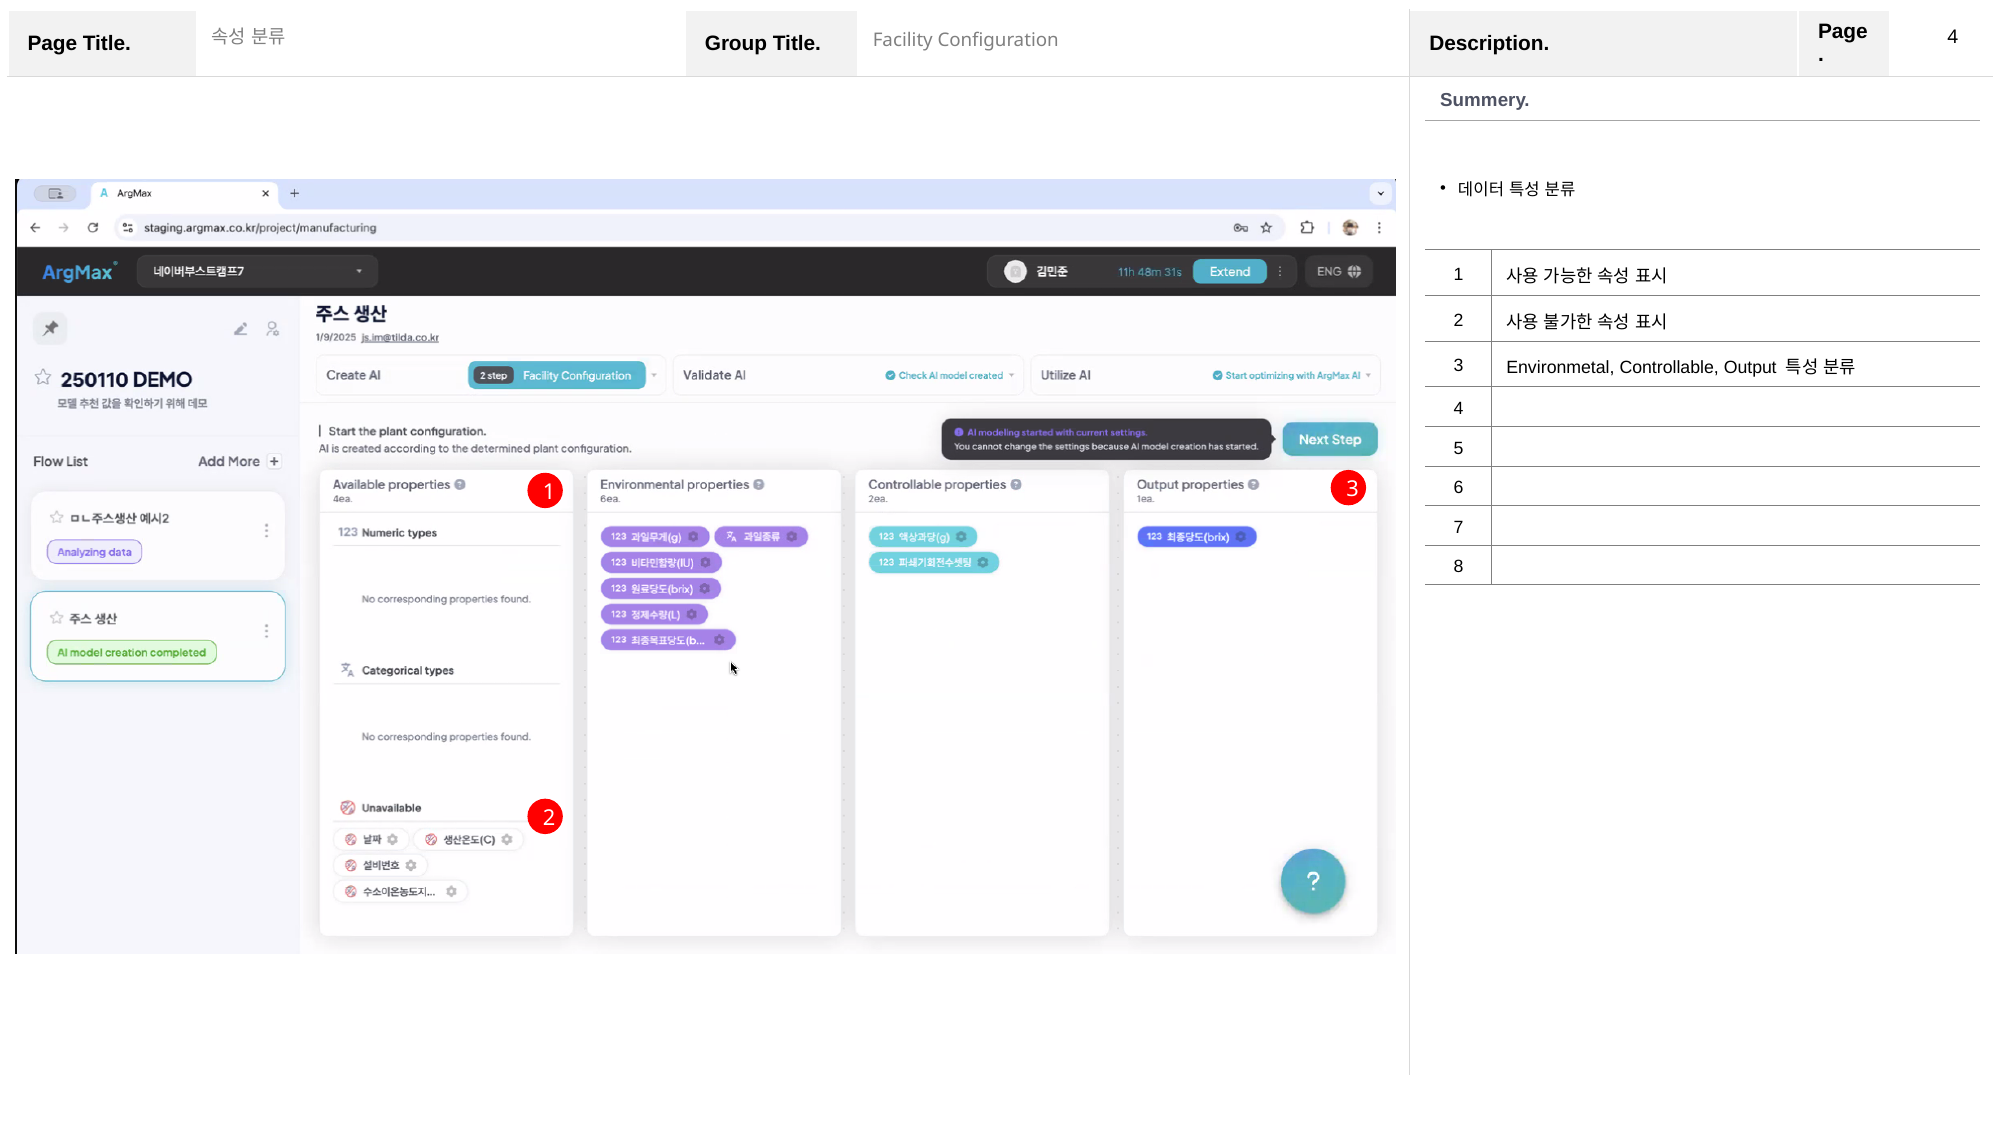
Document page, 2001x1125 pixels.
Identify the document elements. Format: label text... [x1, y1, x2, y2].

list 속성 분류 [196, 18, 684, 55]
picture [15, 178, 1396, 955]
table_cell 8 [1425, 546, 1491, 584]
table_cell 2 [1425, 296, 1491, 341]
table_cell 1 [1425, 250, 1491, 295]
table_cell [1492, 467, 1980, 505]
table_cell 3 [1425, 342, 1491, 386]
table_cell [1492, 546, 1980, 584]
text_box 4 [1932, 17, 1973, 55]
table_cell 6 [1425, 467, 1491, 505]
table_header Summery. [1425, 78, 1980, 120]
table_cell 데이터 특성 분류 [1425, 121, 1980, 249]
table_cell Environmetal, Controllable, Output 특성 분류 [1492, 342, 1980, 386]
table_cell 사용 불가한 속성 표시 [1492, 296, 1980, 341]
table_cell [1492, 387, 1980, 426]
table_cell [1492, 427, 1980, 466]
table_cell 5 [1425, 427, 1491, 466]
table_cell 7 [1425, 506, 1491, 545]
table_cell 4 [1425, 387, 1491, 426]
list Facility Configuration [858, 21, 1405, 58]
table_cell 사용 가능한 속성 표시 [1492, 250, 1980, 295]
table_cell [1492, 506, 1980, 545]
